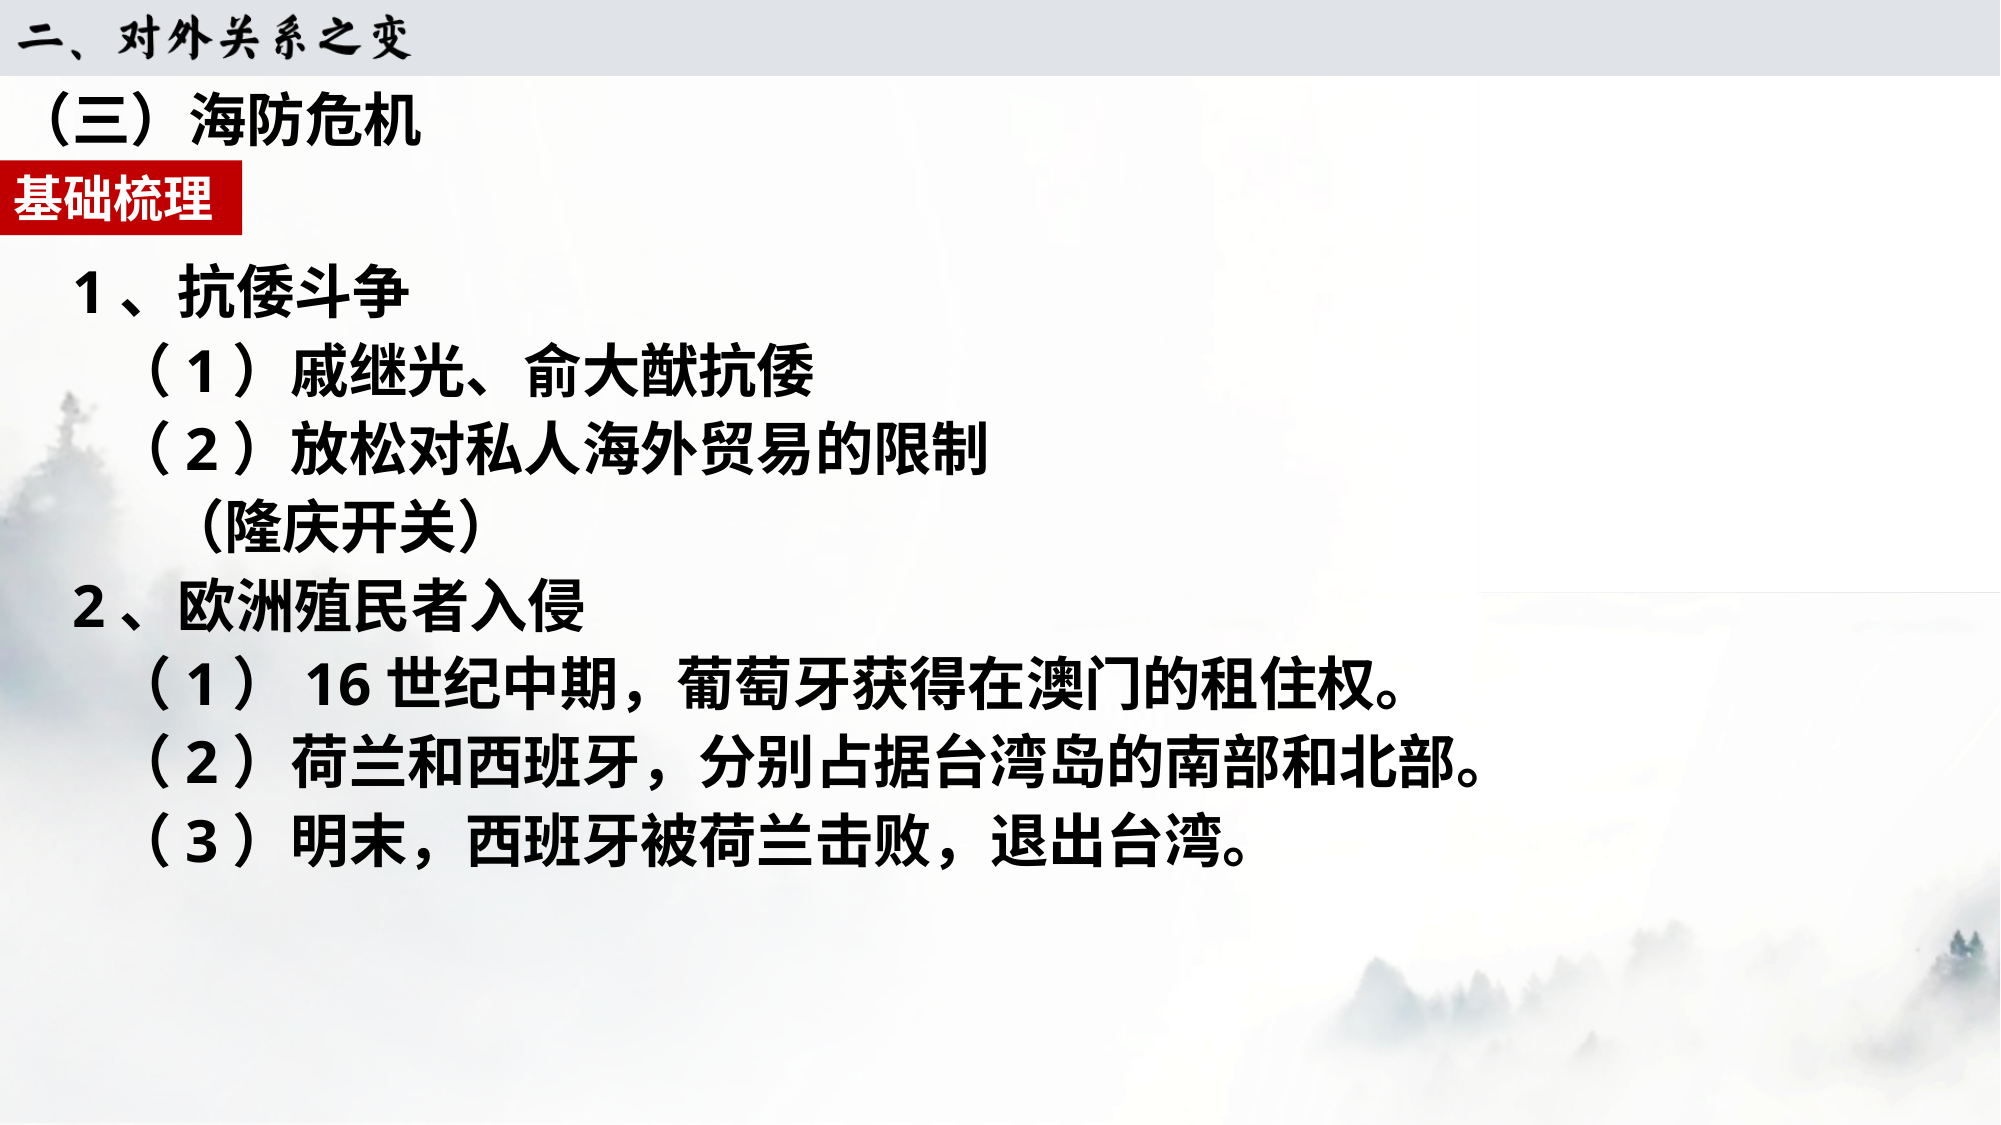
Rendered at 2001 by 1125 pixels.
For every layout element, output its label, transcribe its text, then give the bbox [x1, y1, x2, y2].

text_box 基础梳理 [0, 160, 243, 236]
text_box （三）海防危机 [0, 76, 965, 161]
text_box 1、抗倭斗争 （1）戚继光、俞大猷抗倭 （2）放松对私人海外贸易的限制 （隆庆开关） 2、欧洲殖民者入侵 （1）16世纪中期，葡萄牙获得在澳门的租住权。 （2）荷兰和西班牙，分别占据台湾岛的南部和北部。 （3）明末，西班牙被荷兰击败，退出台湾。 [57, 239, 1920, 881]
picture [0, 0, 2001, 1125]
